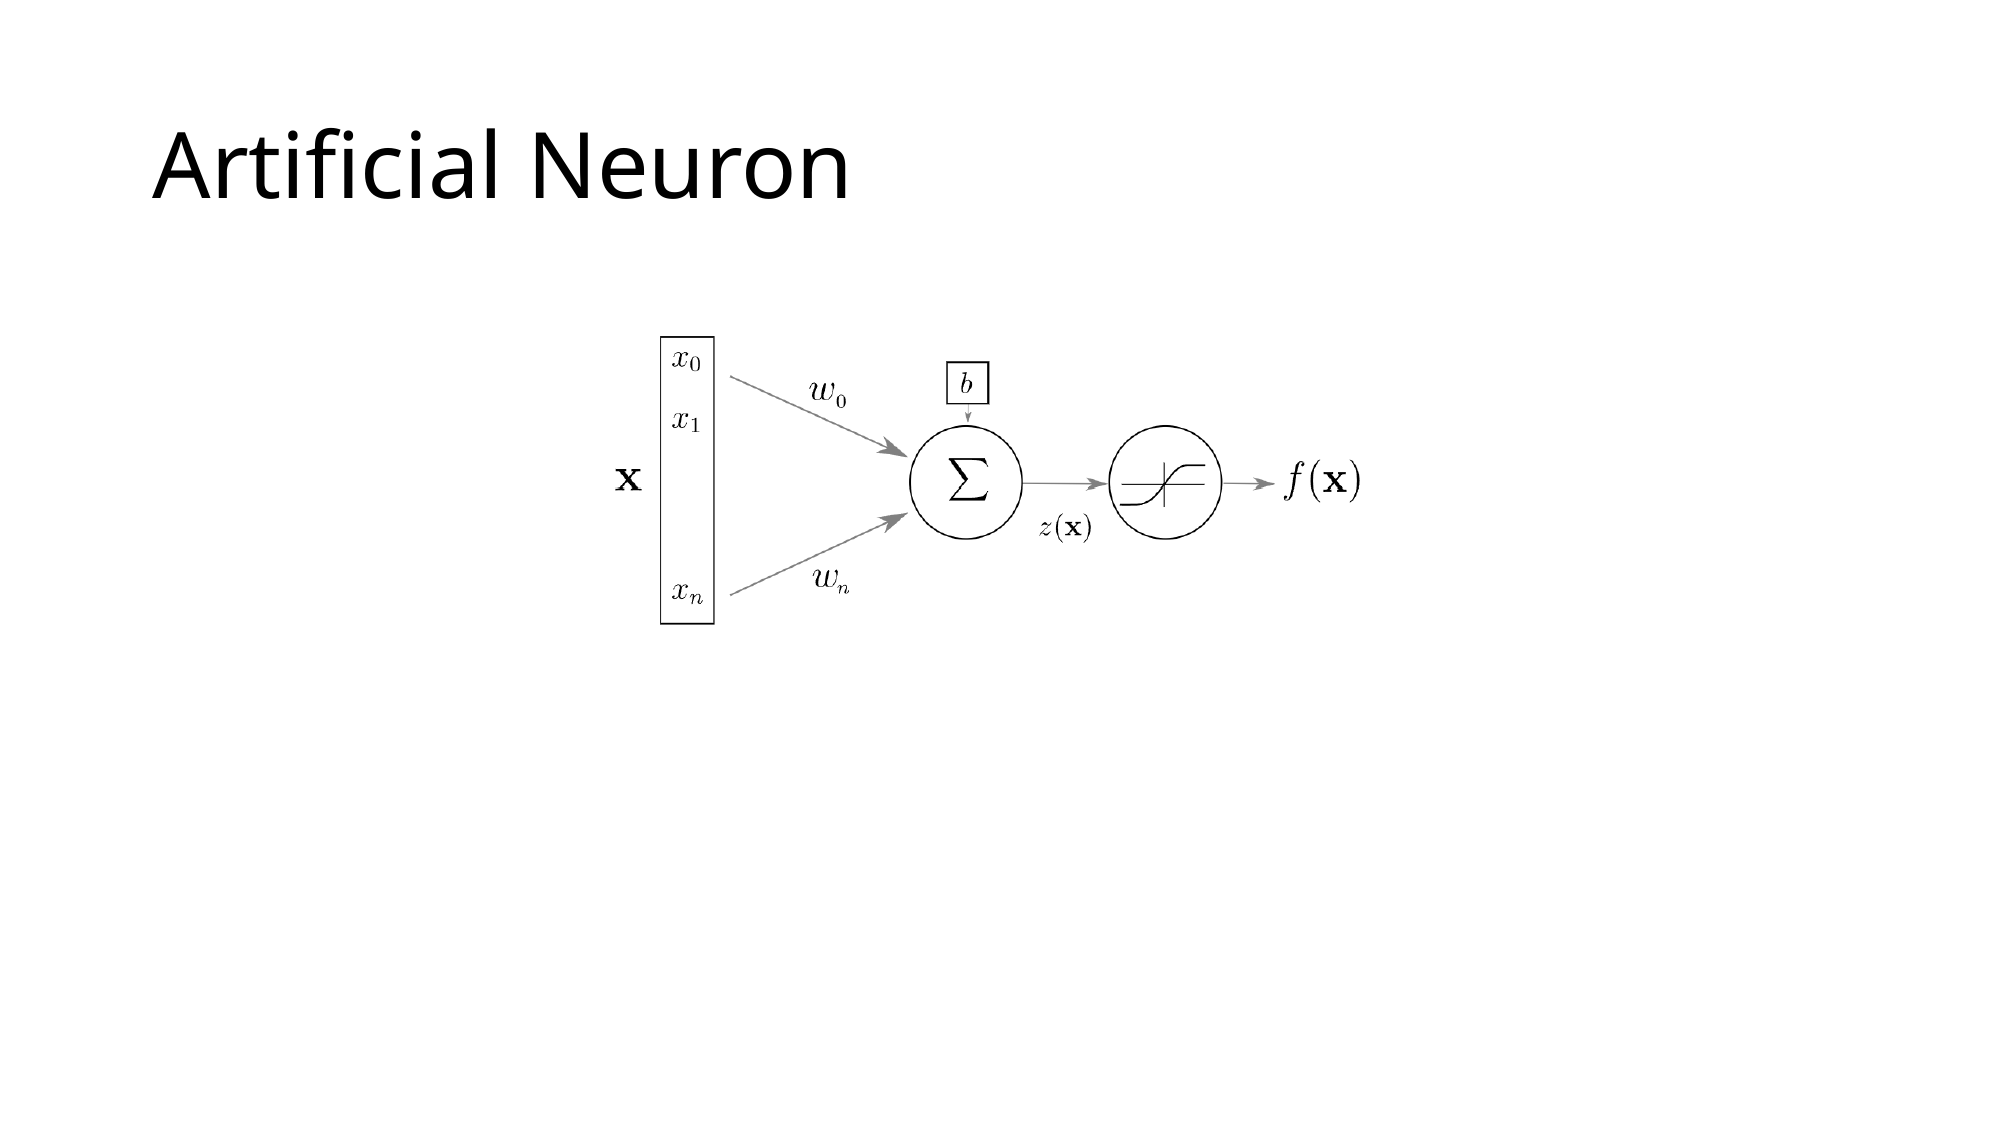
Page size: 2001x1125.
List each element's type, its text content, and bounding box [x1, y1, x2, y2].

picture [610, 310, 1389, 665]
title Artificial Neuron [137, 59, 1863, 278]
